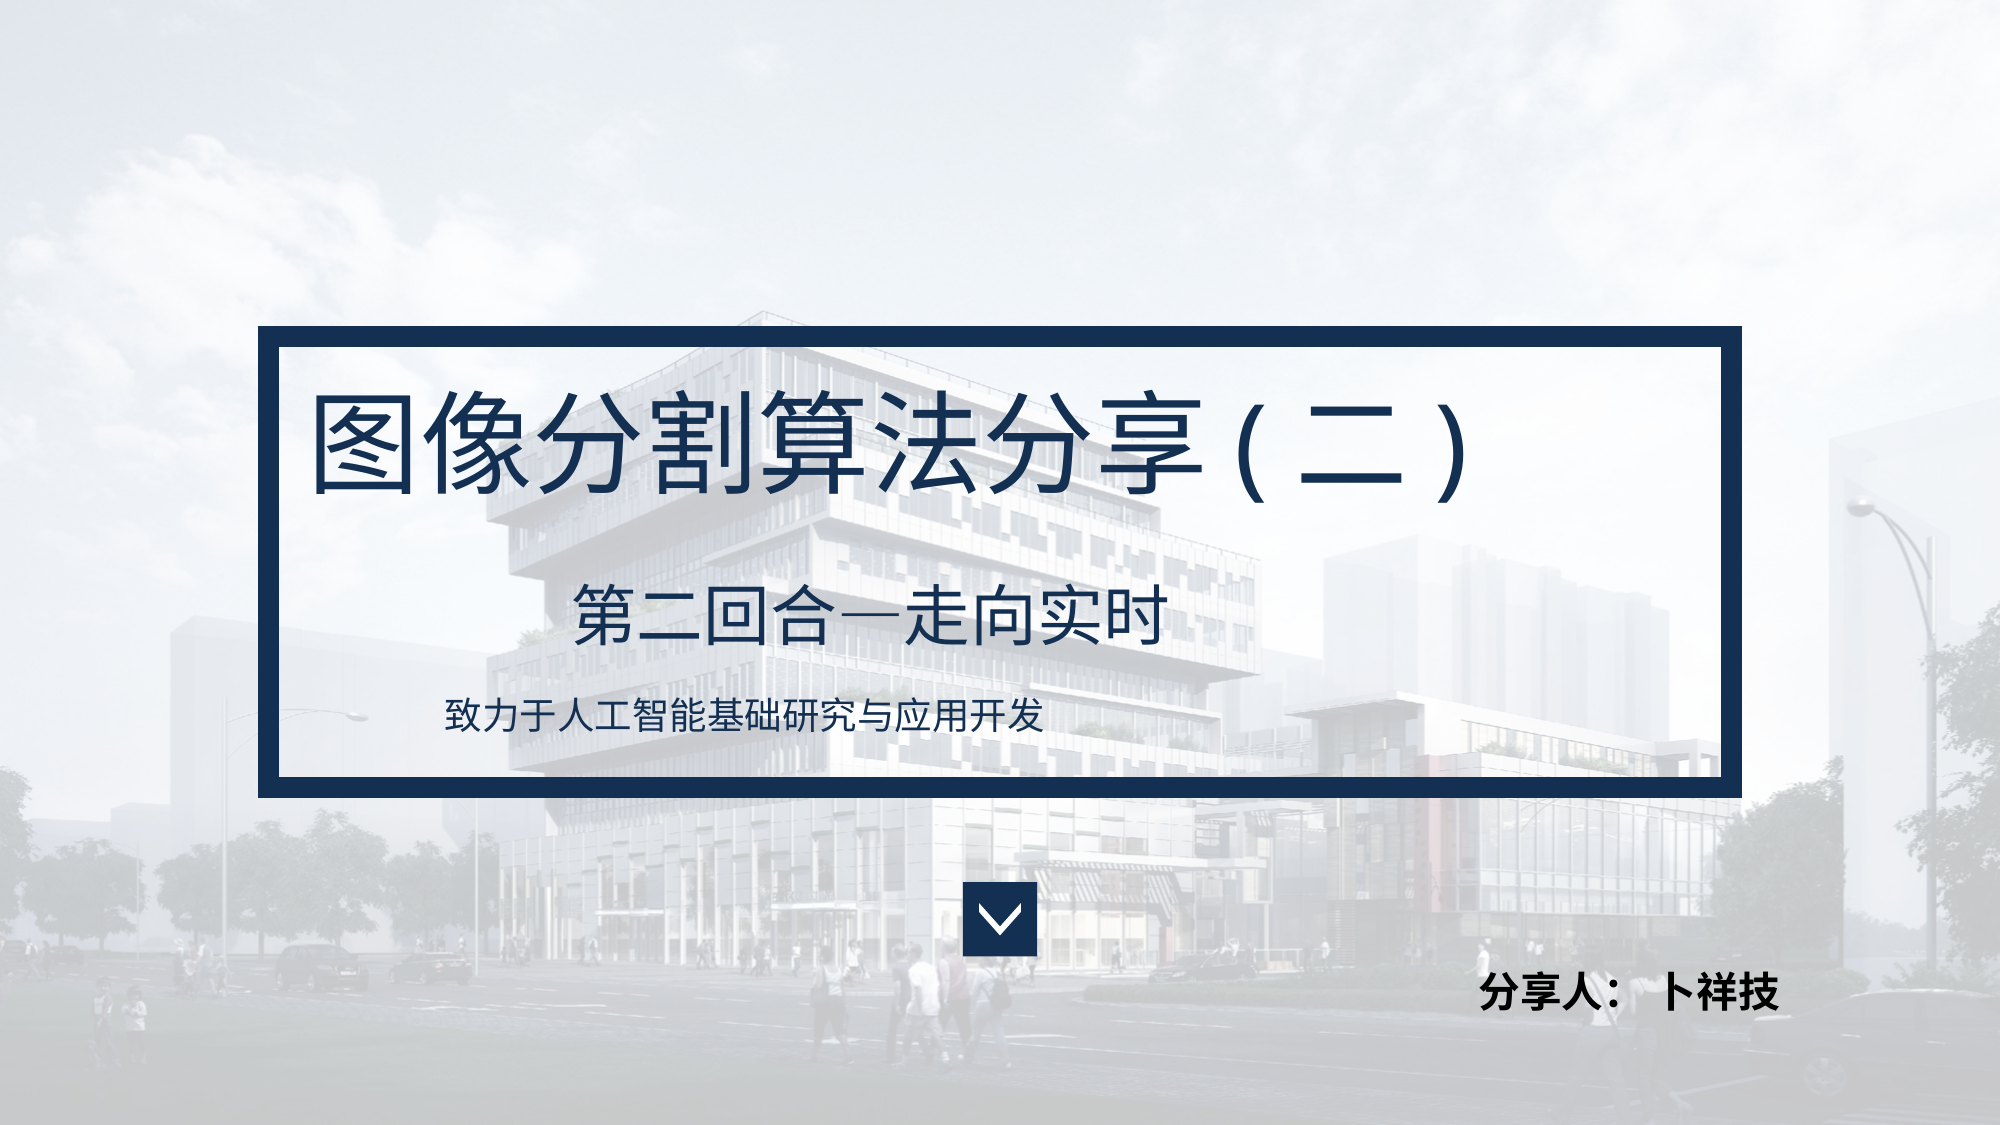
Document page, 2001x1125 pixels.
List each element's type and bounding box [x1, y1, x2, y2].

picture [0, 0, 2000, 1125]
text_box [962, 882, 1038, 957]
text_box [268, 336, 1732, 788]
